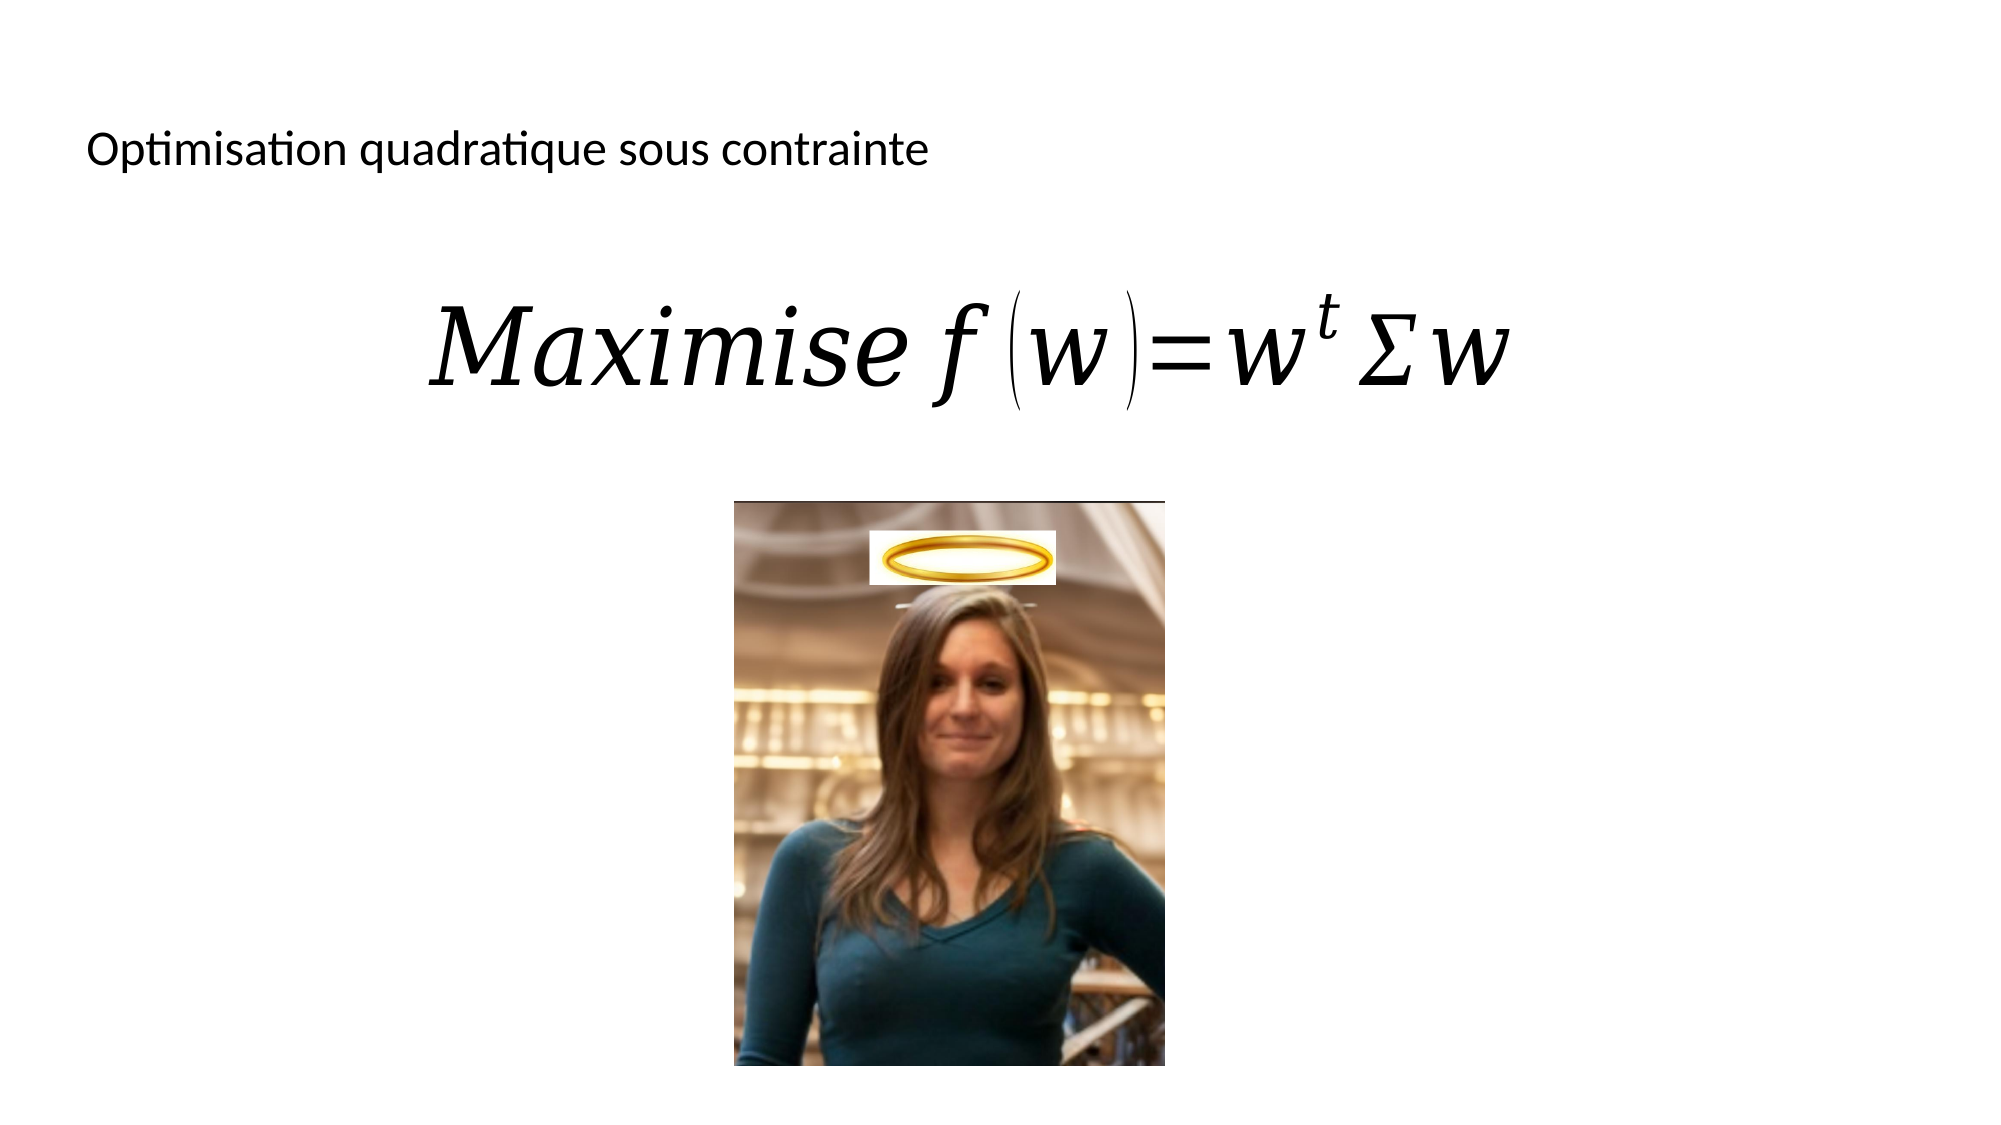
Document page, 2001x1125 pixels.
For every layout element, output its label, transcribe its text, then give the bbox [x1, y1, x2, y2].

text_box Optimisation quadratique sous contrainte [71, 108, 945, 184]
picture [734, 501, 1165, 1066]
